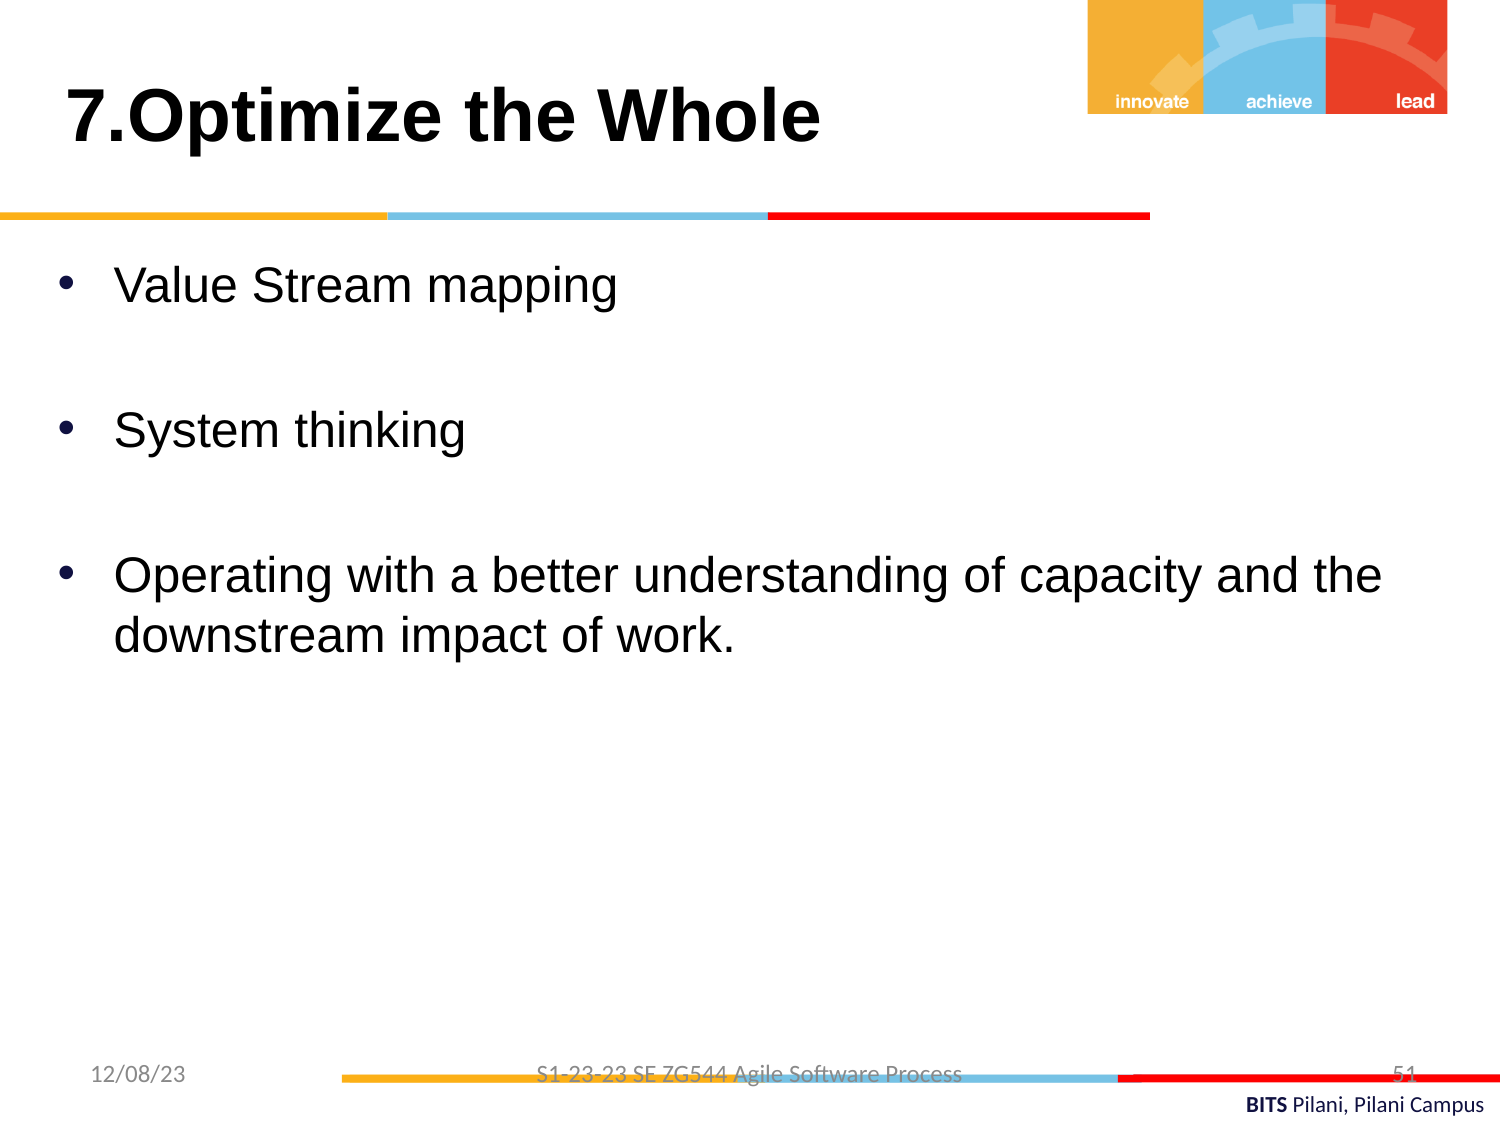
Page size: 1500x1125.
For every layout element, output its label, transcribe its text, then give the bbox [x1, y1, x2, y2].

text_box 7.Optimize the Whole [57, 24, 1080, 213]
slide_number 51 [1382, 1051, 1426, 1094]
text_box 12/08/23 [82, 1050, 418, 1095]
picture [1087, 0, 1448, 114]
text_box S1-23-23 SE ZG544 Agile Software Process [519, 1050, 980, 1095]
list Value Stream mapping System thinking Operating with a better understanding of capacity and the downstream impact of work. [49, 244, 1401, 988]
